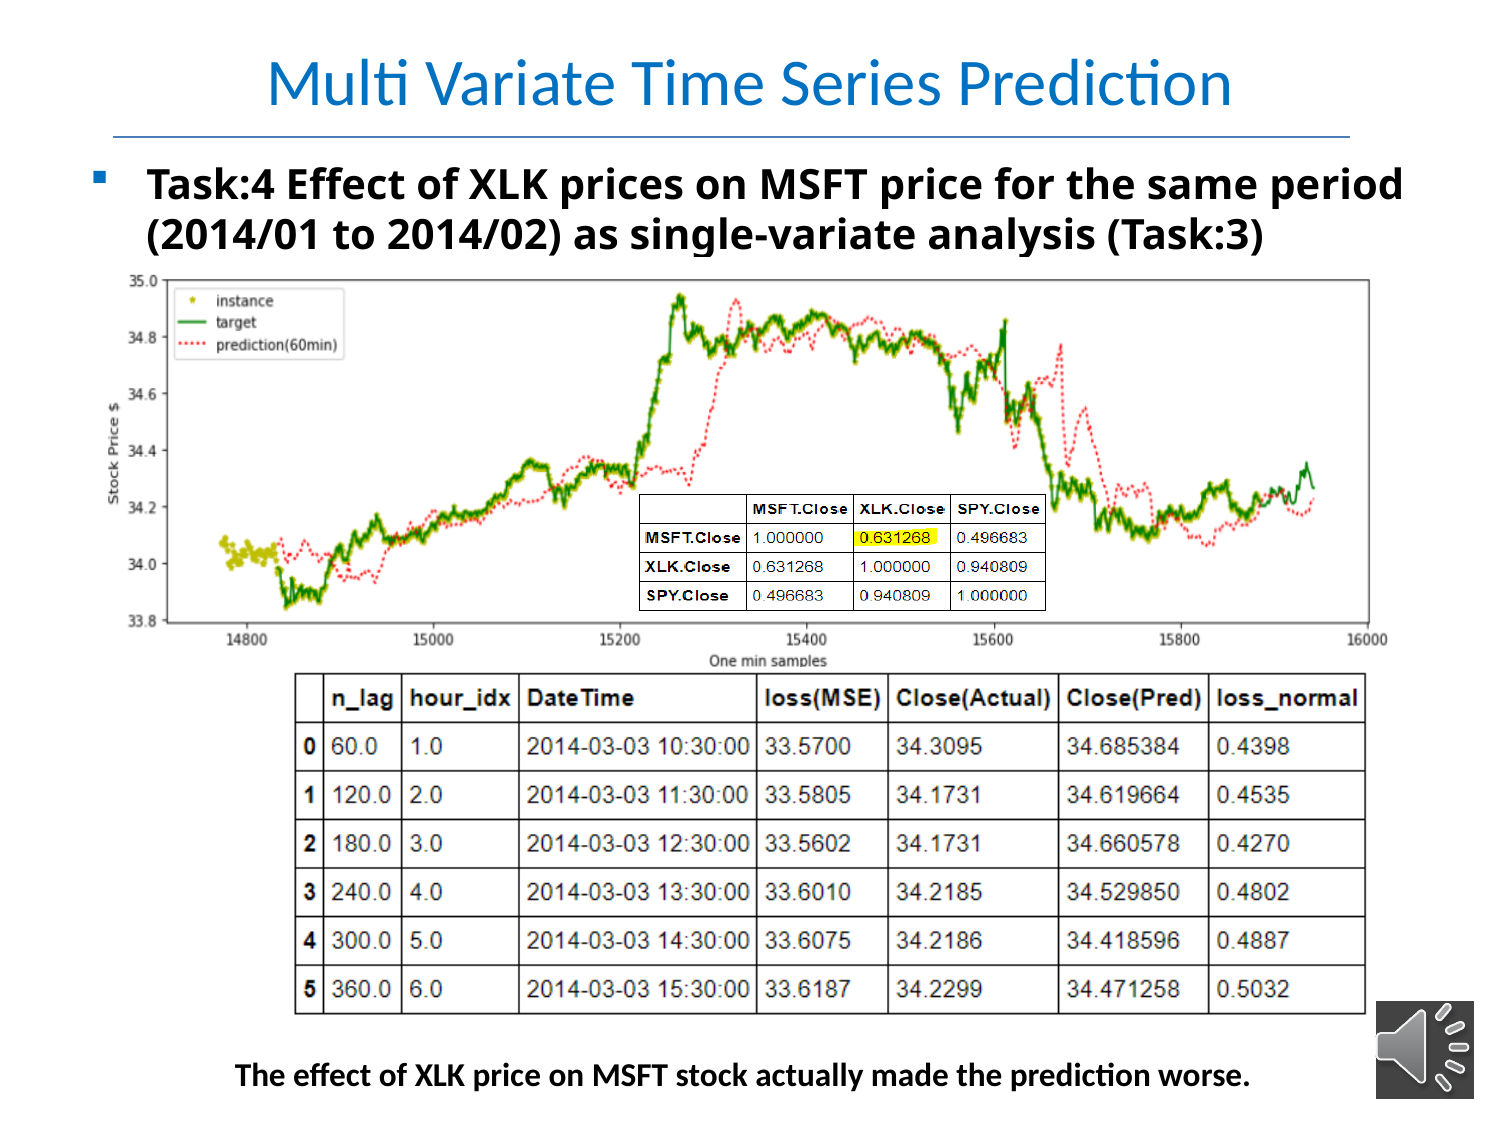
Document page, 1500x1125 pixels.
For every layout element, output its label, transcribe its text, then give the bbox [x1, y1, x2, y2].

slide_number 10 [1074, 1042, 1369, 1103]
list Task:4 Effect of XLK prices on MSFT price for the same period (2014/01 to 2014/02) as single-variate analysis (Task:3) [75, 149, 1425, 1025]
title Multi Variate Time Series Prediction [75, 19, 1425, 138]
footer The effect of XLK price on MSFT stock actually made the prediction worse. [137, 1042, 1074, 1103]
picture [105, 257, 1476, 1101]
